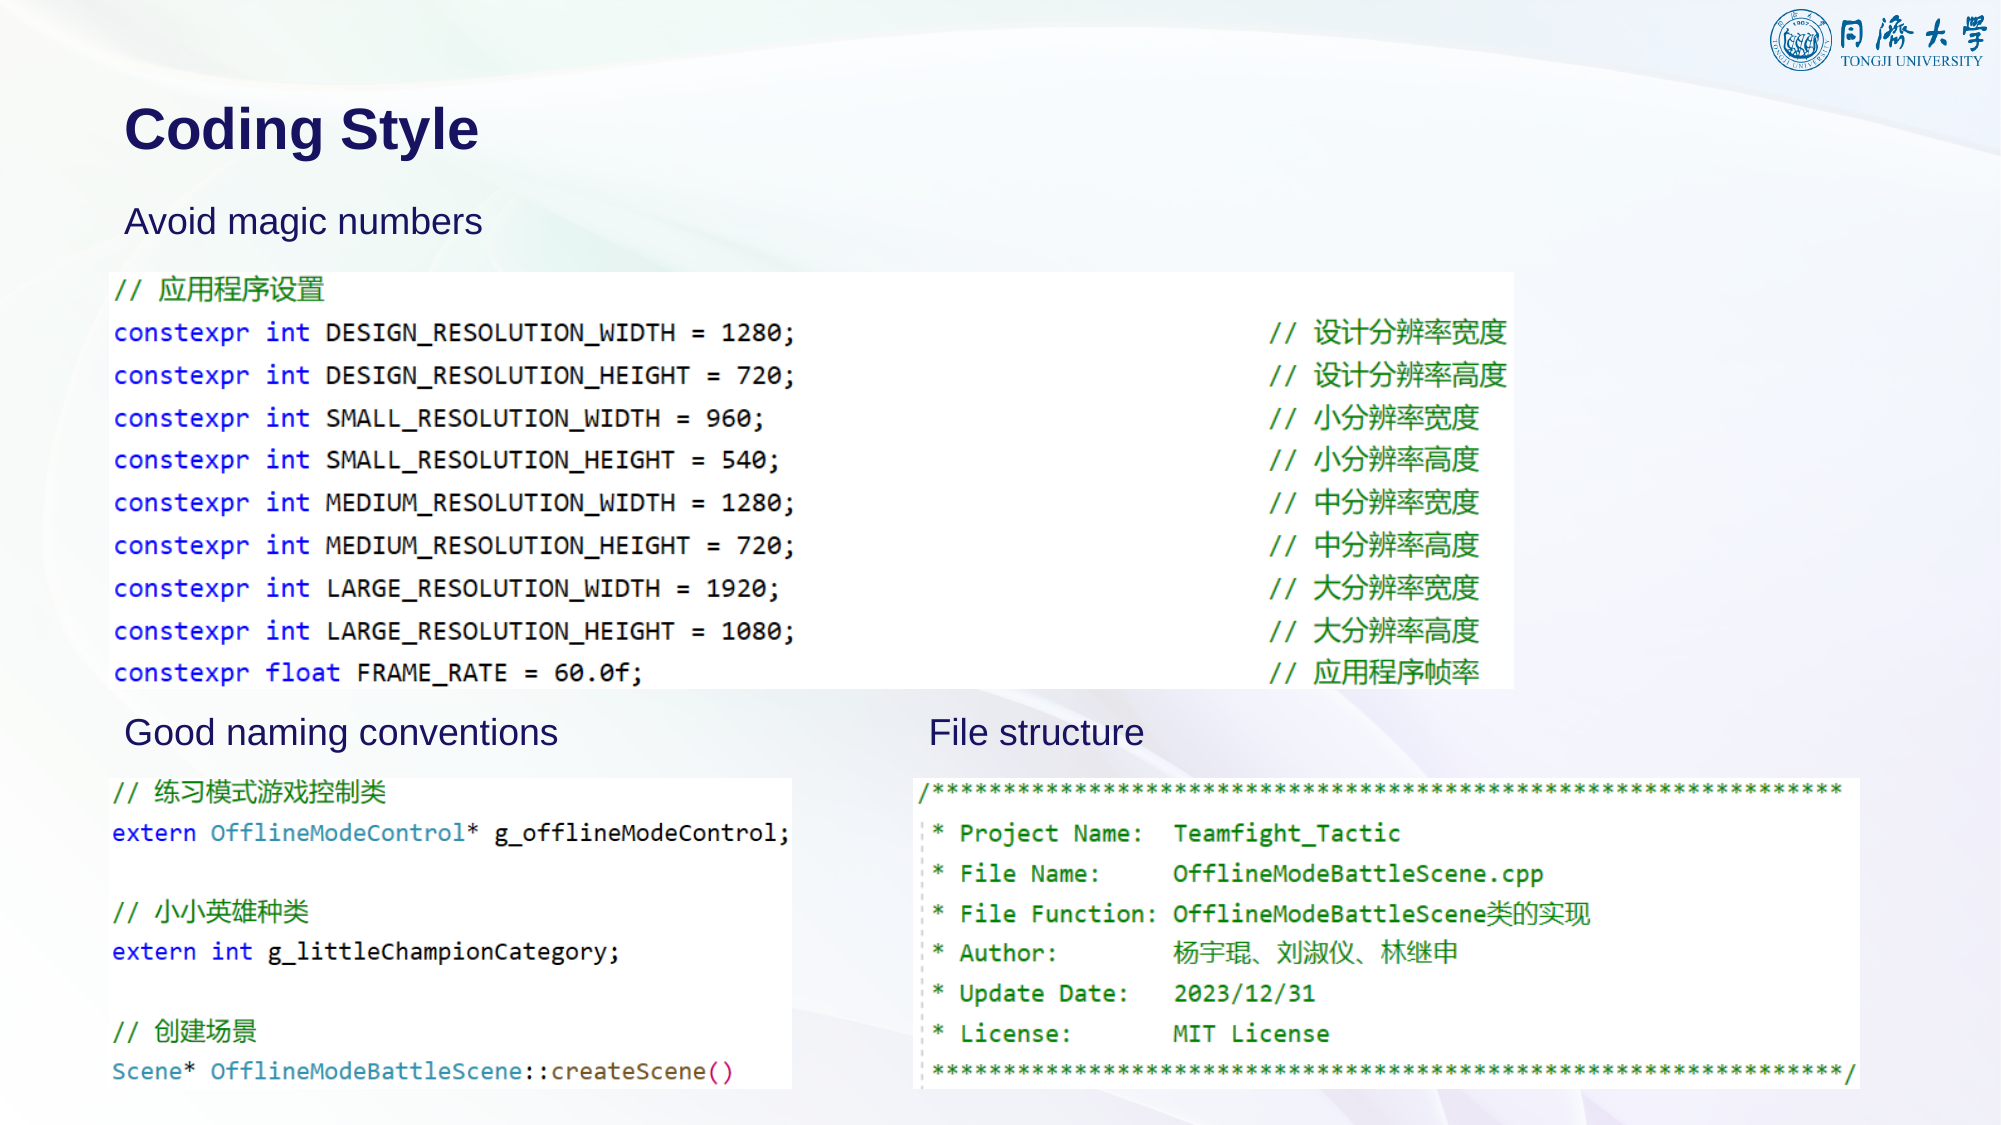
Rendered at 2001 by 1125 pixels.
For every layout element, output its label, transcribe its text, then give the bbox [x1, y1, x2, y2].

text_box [1769, 9, 1988, 71]
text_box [109, 190, 1860, 1089]
title Coding Style [109, 0, 1891, 169]
